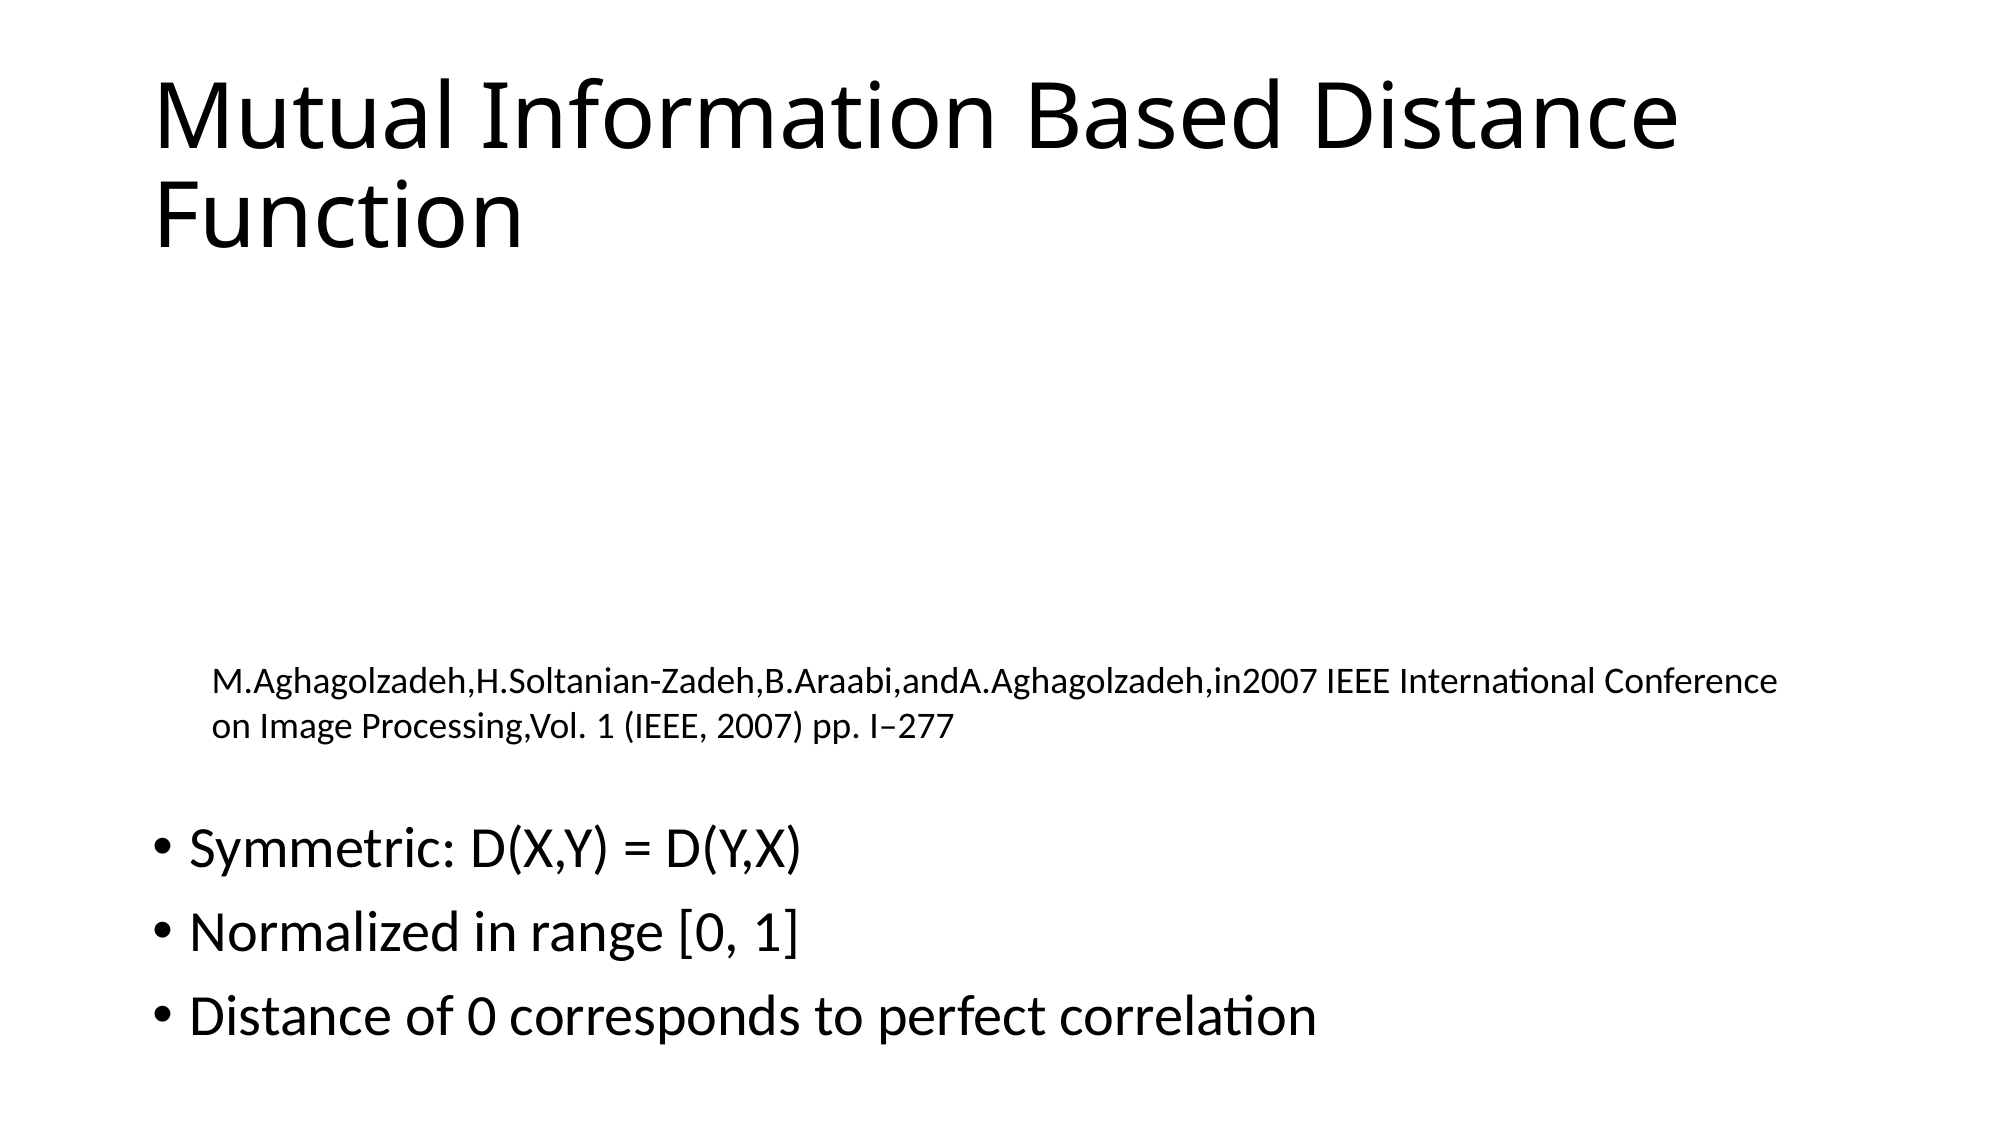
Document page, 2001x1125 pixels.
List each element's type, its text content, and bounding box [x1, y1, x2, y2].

list Symmetric: D(X,Y) = D(Y,X) Normalized in range [0, 1] Distance of 0 corresponds to perfect correlation [137, 810, 1863, 1066]
title Mutual Information Based Distance Function [137, 59, 1863, 278]
text_box M.Aghagolzadeh,H.Soltanian-Zadeh,B.Araabi,andA.Aghagolzadeh,in2007 IEEE International Conference on Image Processing,Vol. 1 (IEEE, 2007) pp. I–277 [196, 648, 1804, 754]
